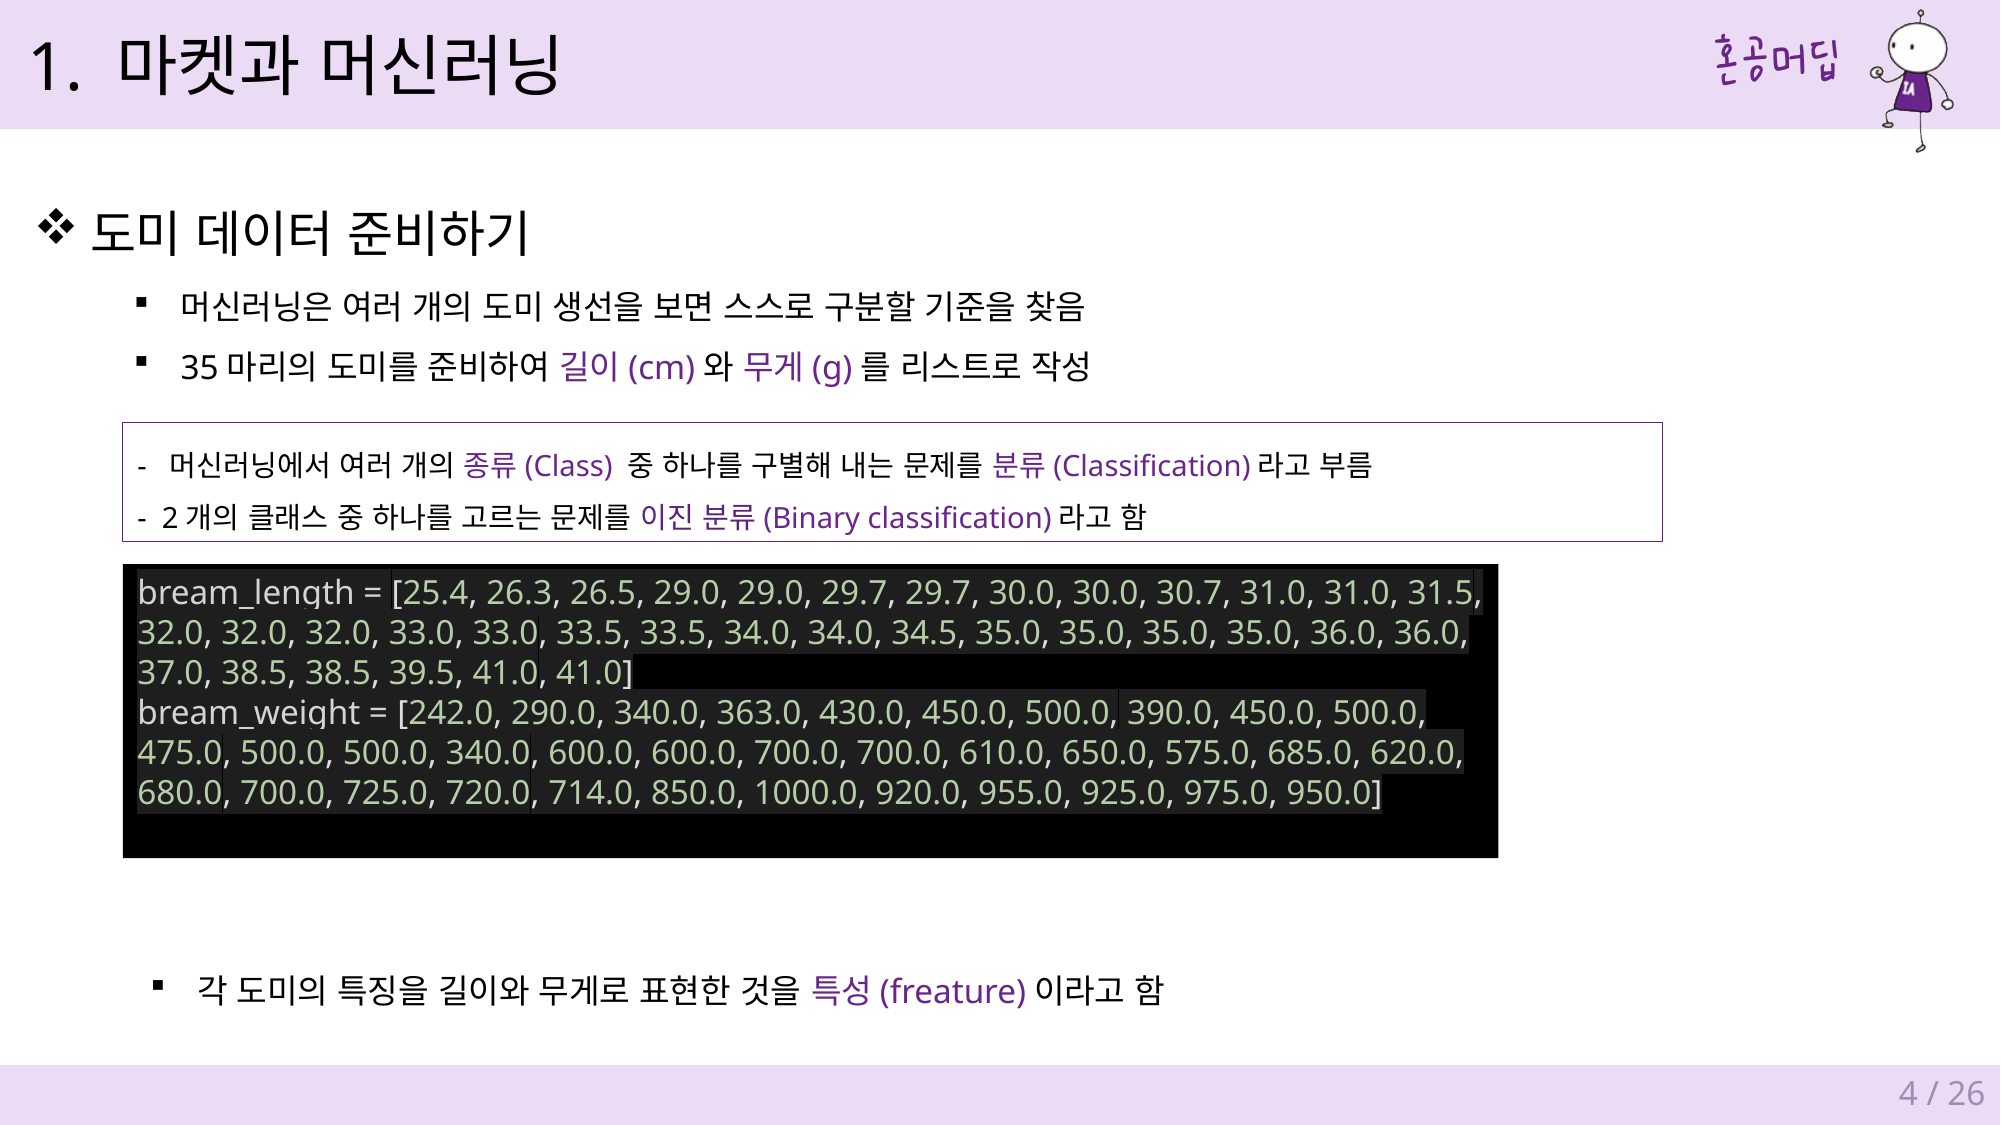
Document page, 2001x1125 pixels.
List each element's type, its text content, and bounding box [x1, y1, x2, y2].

text_box 각 도미의 특징을 길이와 무게로 표현한 것을 특성(freature)이라고 함 [135, 942, 1181, 1018]
text_box bream_length = [25.4, 26.3, 26.5, 29.0, 29.0, 29.7, 29.7, 30.0, 30.0, 30.7, 31.0, 31.0, 31.5, 32.0, 32.0, 32.0, 33.0, 33.0, 33.5, 33.5, 34.0, 34.0, 34.5, 35.0, 35.0, 35.0, 35.0, 36.0, 36.0, 37.0, 38.5, 38.5, 39.5, 41.0, 41.0] bream_weight = [242.0, 290.0, 340.0, 363.0, 430.0, 450.0, 500.0, 390.0, 450.0, 500.0, 475.0, 500.0, 500.0, 340.0, 600.0, 600.0, 700.0, 700.0, 610.0, 650.0, 575.0, 685.0, 620.0, 680.0, 700.0, 725.0, 720.0, 714.0, 850.0, 1000.0, 920.0, 955.0, 925.0, 975.0, 950.0] [122, 564, 1499, 859]
text_box 도미 데이터 준비하기 [19, 165, 547, 270]
text_box 1. 마켓과 머신러닝 [12, 16, 581, 112]
picture [1710, 0, 1841, 130]
slide_number 4 / 26 [1550, 1065, 2000, 1125]
text_box - 머신러닝에서 여러 개의 종류(Class) 중 하나를 구별해 내는 문제를 분류(Classification)라고 부름 - 2개의 클래스 중 하나를 고르는 문제를 이진 분류(Binary classification)라고 함 [122, 422, 1663, 542]
picture [1868, 7, 1956, 155]
text_box 머신러닝은 여러 개의 도미 생선을 보면 스스로 구분할 기준을 찾음 35마리의 도미를 준비하여 길이(cm)와 무게(g)를 리스트로 작성 [119, 258, 1108, 394]
